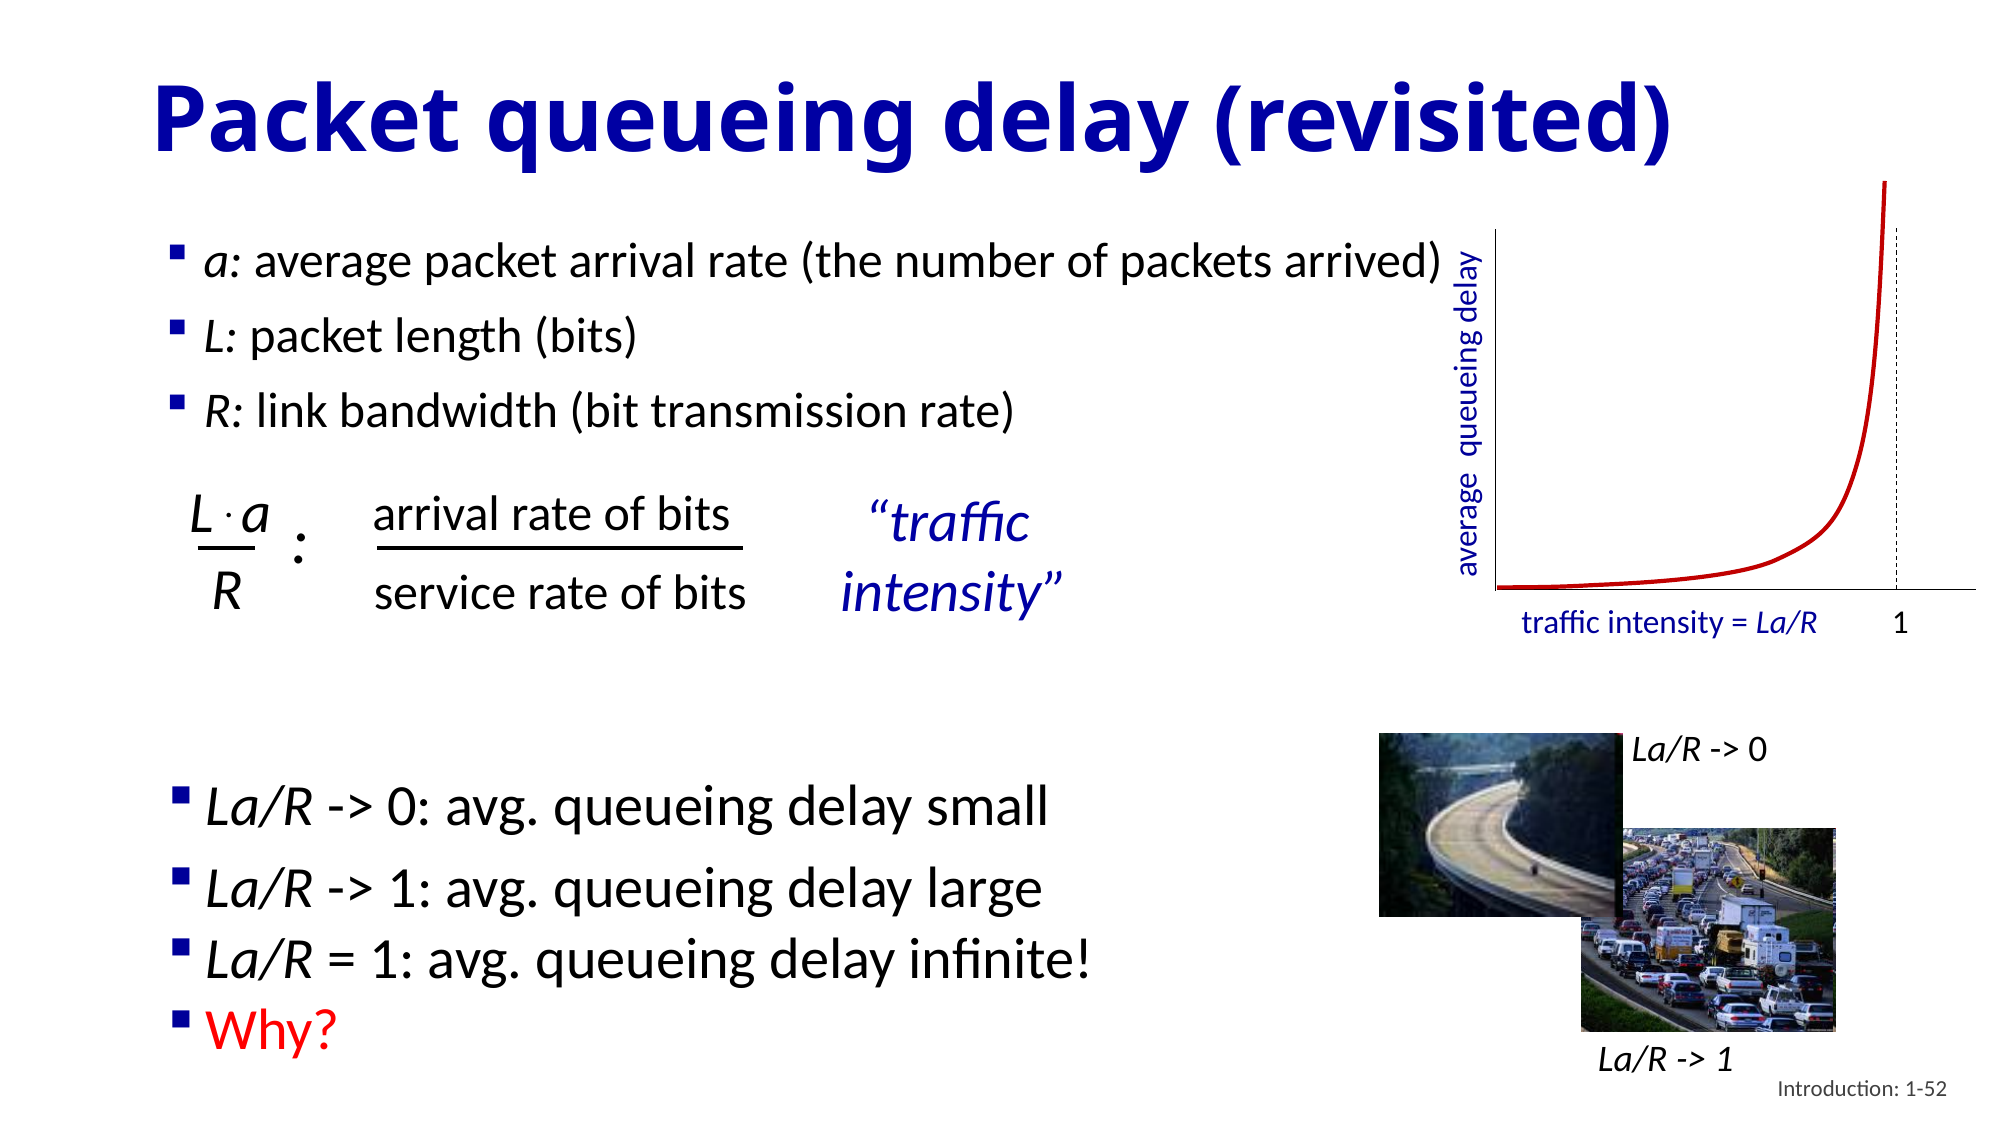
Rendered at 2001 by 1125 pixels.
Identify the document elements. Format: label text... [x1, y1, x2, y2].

text_box a: average packet arrival rate (the number of packets arrived) L: packet length (bits) R: link bandwidth (bit transmission rate) [150, 227, 1442, 520]
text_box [1379, 716, 1836, 1088]
slide_number Introduction: 1-52 [1512, 1056, 1963, 1117]
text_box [174, 467, 748, 553]
text_box La/R -> 0: avg. queueing delay small La/R -> 1: avg. queueing delay large La/R = 1: avg. queueing delay infinite! Why? [152, 759, 1134, 1016]
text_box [1442, 180, 1976, 672]
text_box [197, 489, 743, 585]
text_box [196, 543, 765, 630]
title Packet queueing delay (revisited) [135, 47, 1861, 195]
text_box “traffic intensity” [825, 476, 1083, 631]
